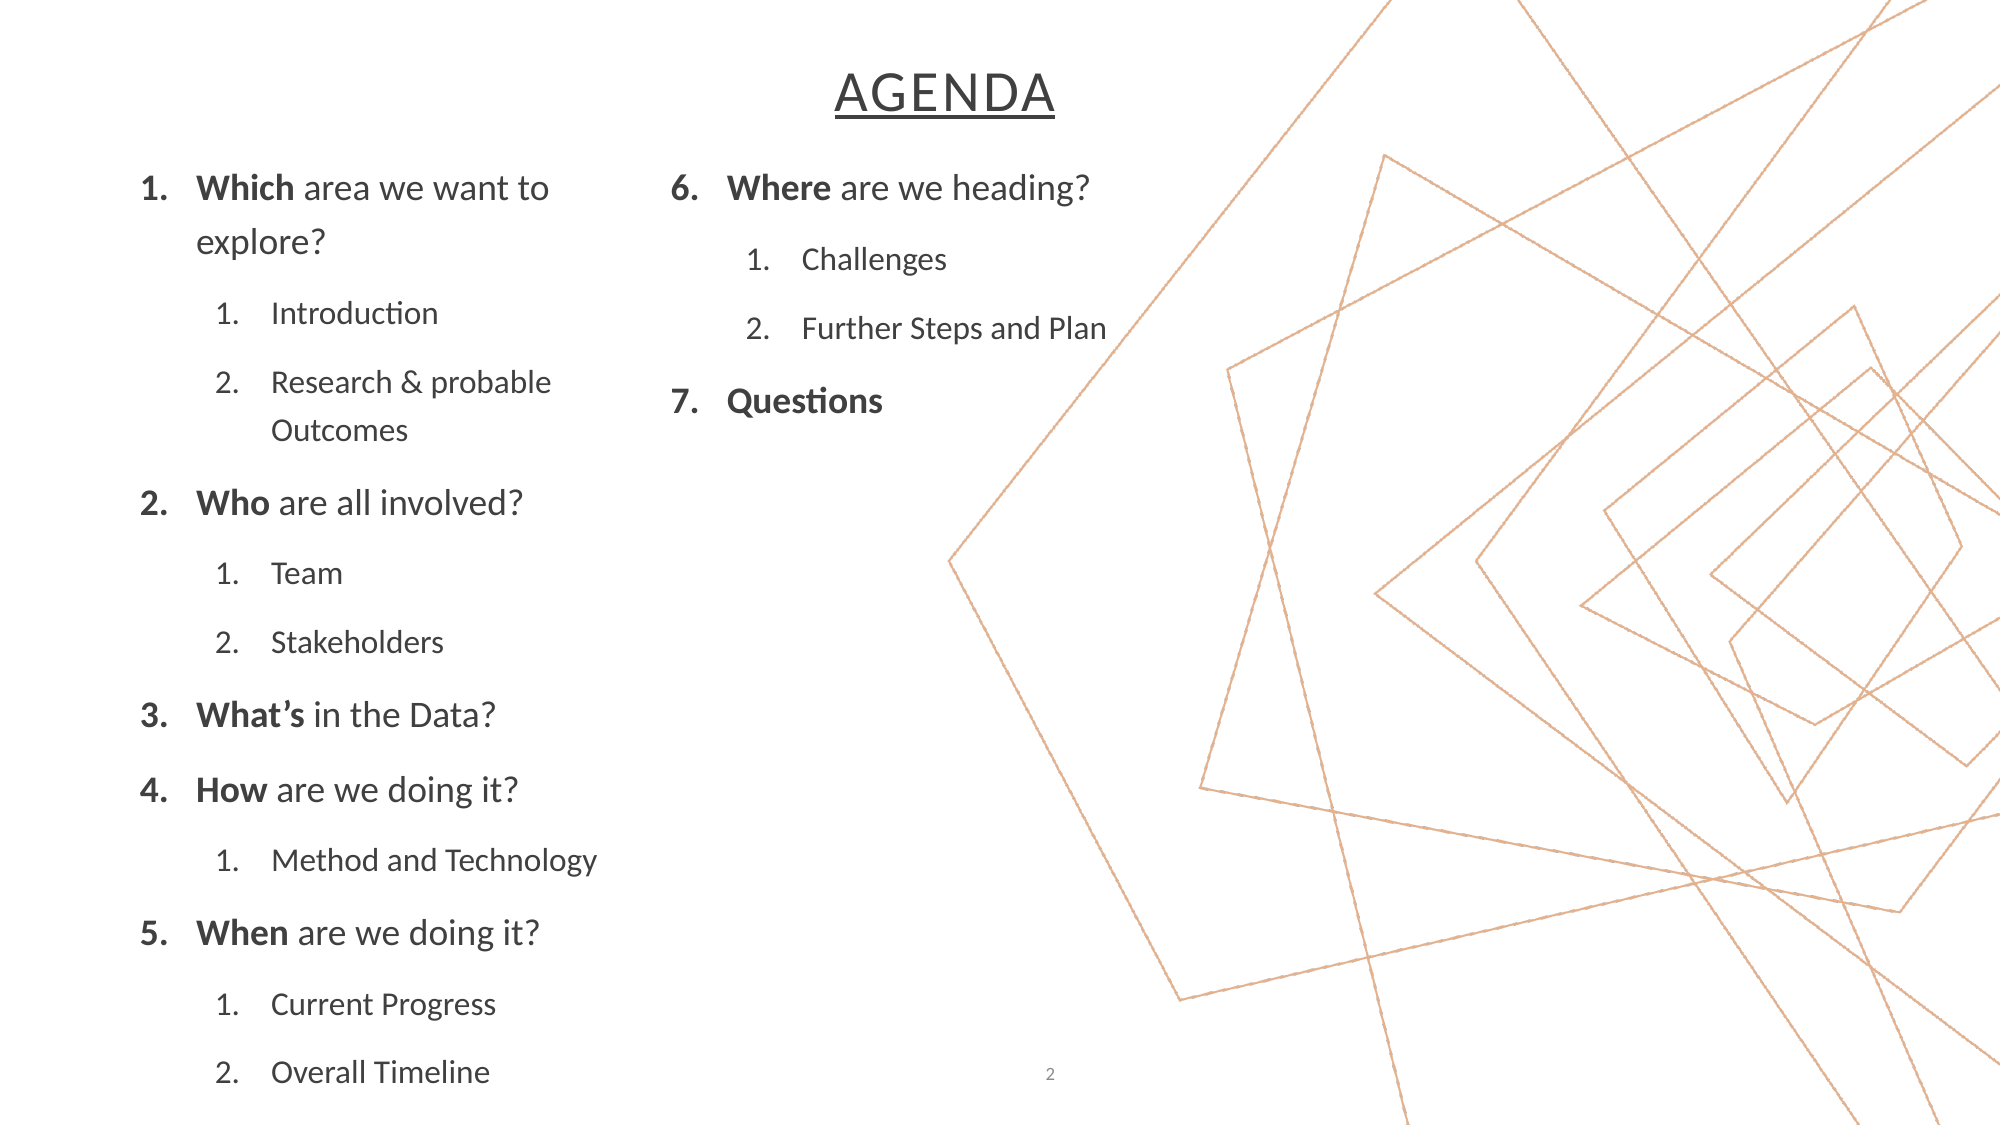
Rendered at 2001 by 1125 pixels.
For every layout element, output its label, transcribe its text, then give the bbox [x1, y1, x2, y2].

title Agenda [819, 40, 1080, 132]
list Which area we want to explore? Introduction Research & probable Outcomes Who are all involved? Team Stakeholders What’s in the Data? How are we doing it? Method and Technology When are we doing it? Current Progress Overall Timeline Where are we heading? Challenges Further Steps and Plan Questions [124, 146, 1217, 1103]
picture [900, 0, 2000, 1125]
slide_number 2 [908, 1042, 1071, 1103]
